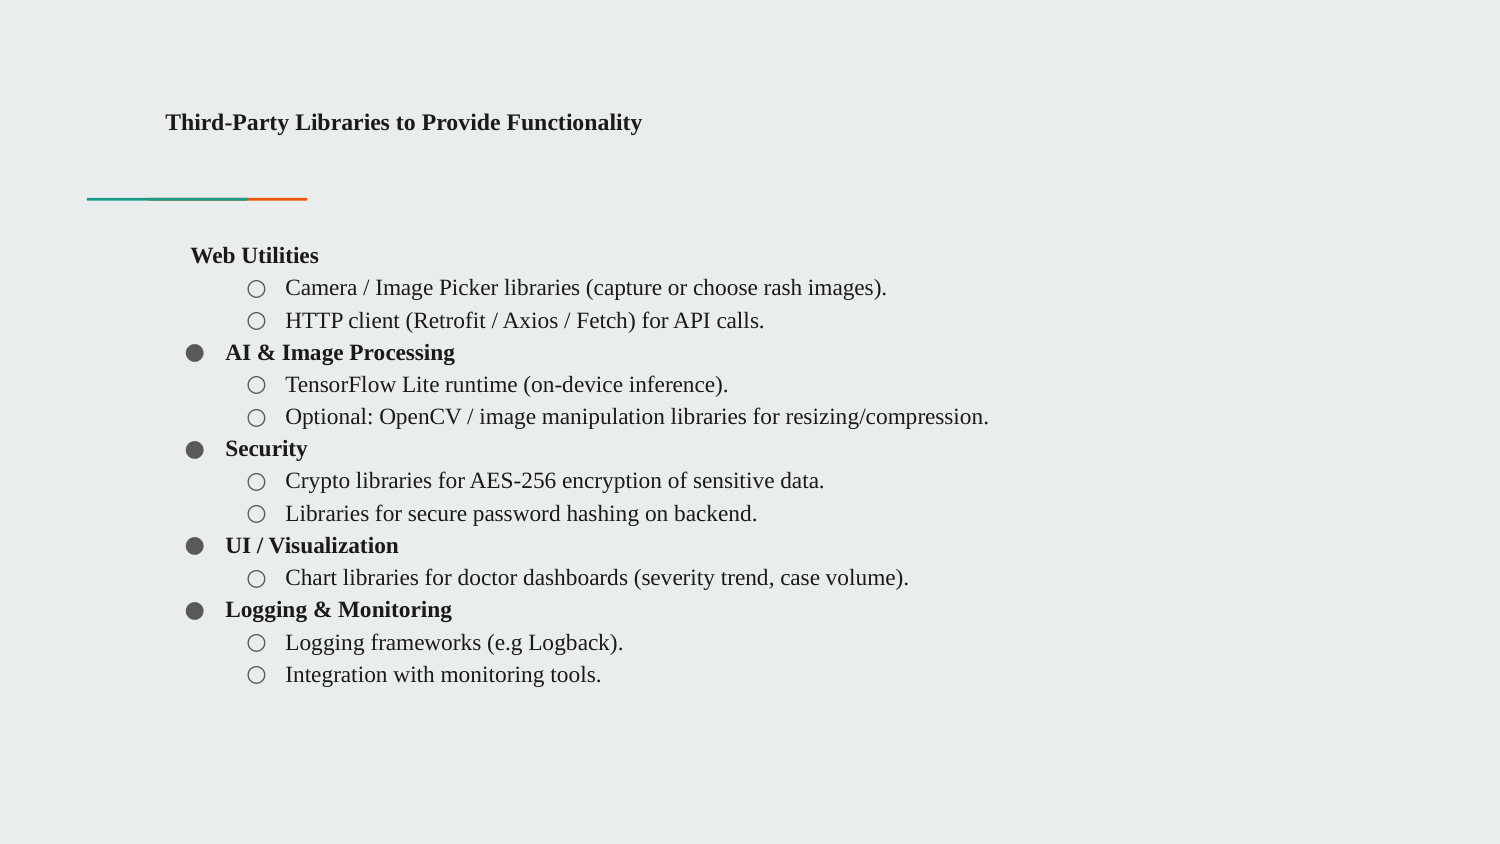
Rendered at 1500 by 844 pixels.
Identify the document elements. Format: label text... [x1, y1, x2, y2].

list Web Utilities Camera / Image Picker libraries (capture or choose rash images). HTTP client (Retrofit / Axios / Fetch) for API calls. AI & Image Processing TensorFlow Lite runtime (on-device inference). Optional: OpenCV / image manipulation libraries for resizing/compression. Security Crypto libraries for AES-256 encryption of sensitive data. Libraries for secure password hashing on backend. UI / Visualization Chart libraries for doctor dashboards (severity trend, case volume). Logging & Monitoring Logging frameworks (e.g Logback). Integration with monitoring tools. [150, 221, 1429, 724]
title Third-Party Libraries to Provide Functionality [150, 91, 1412, 180]
